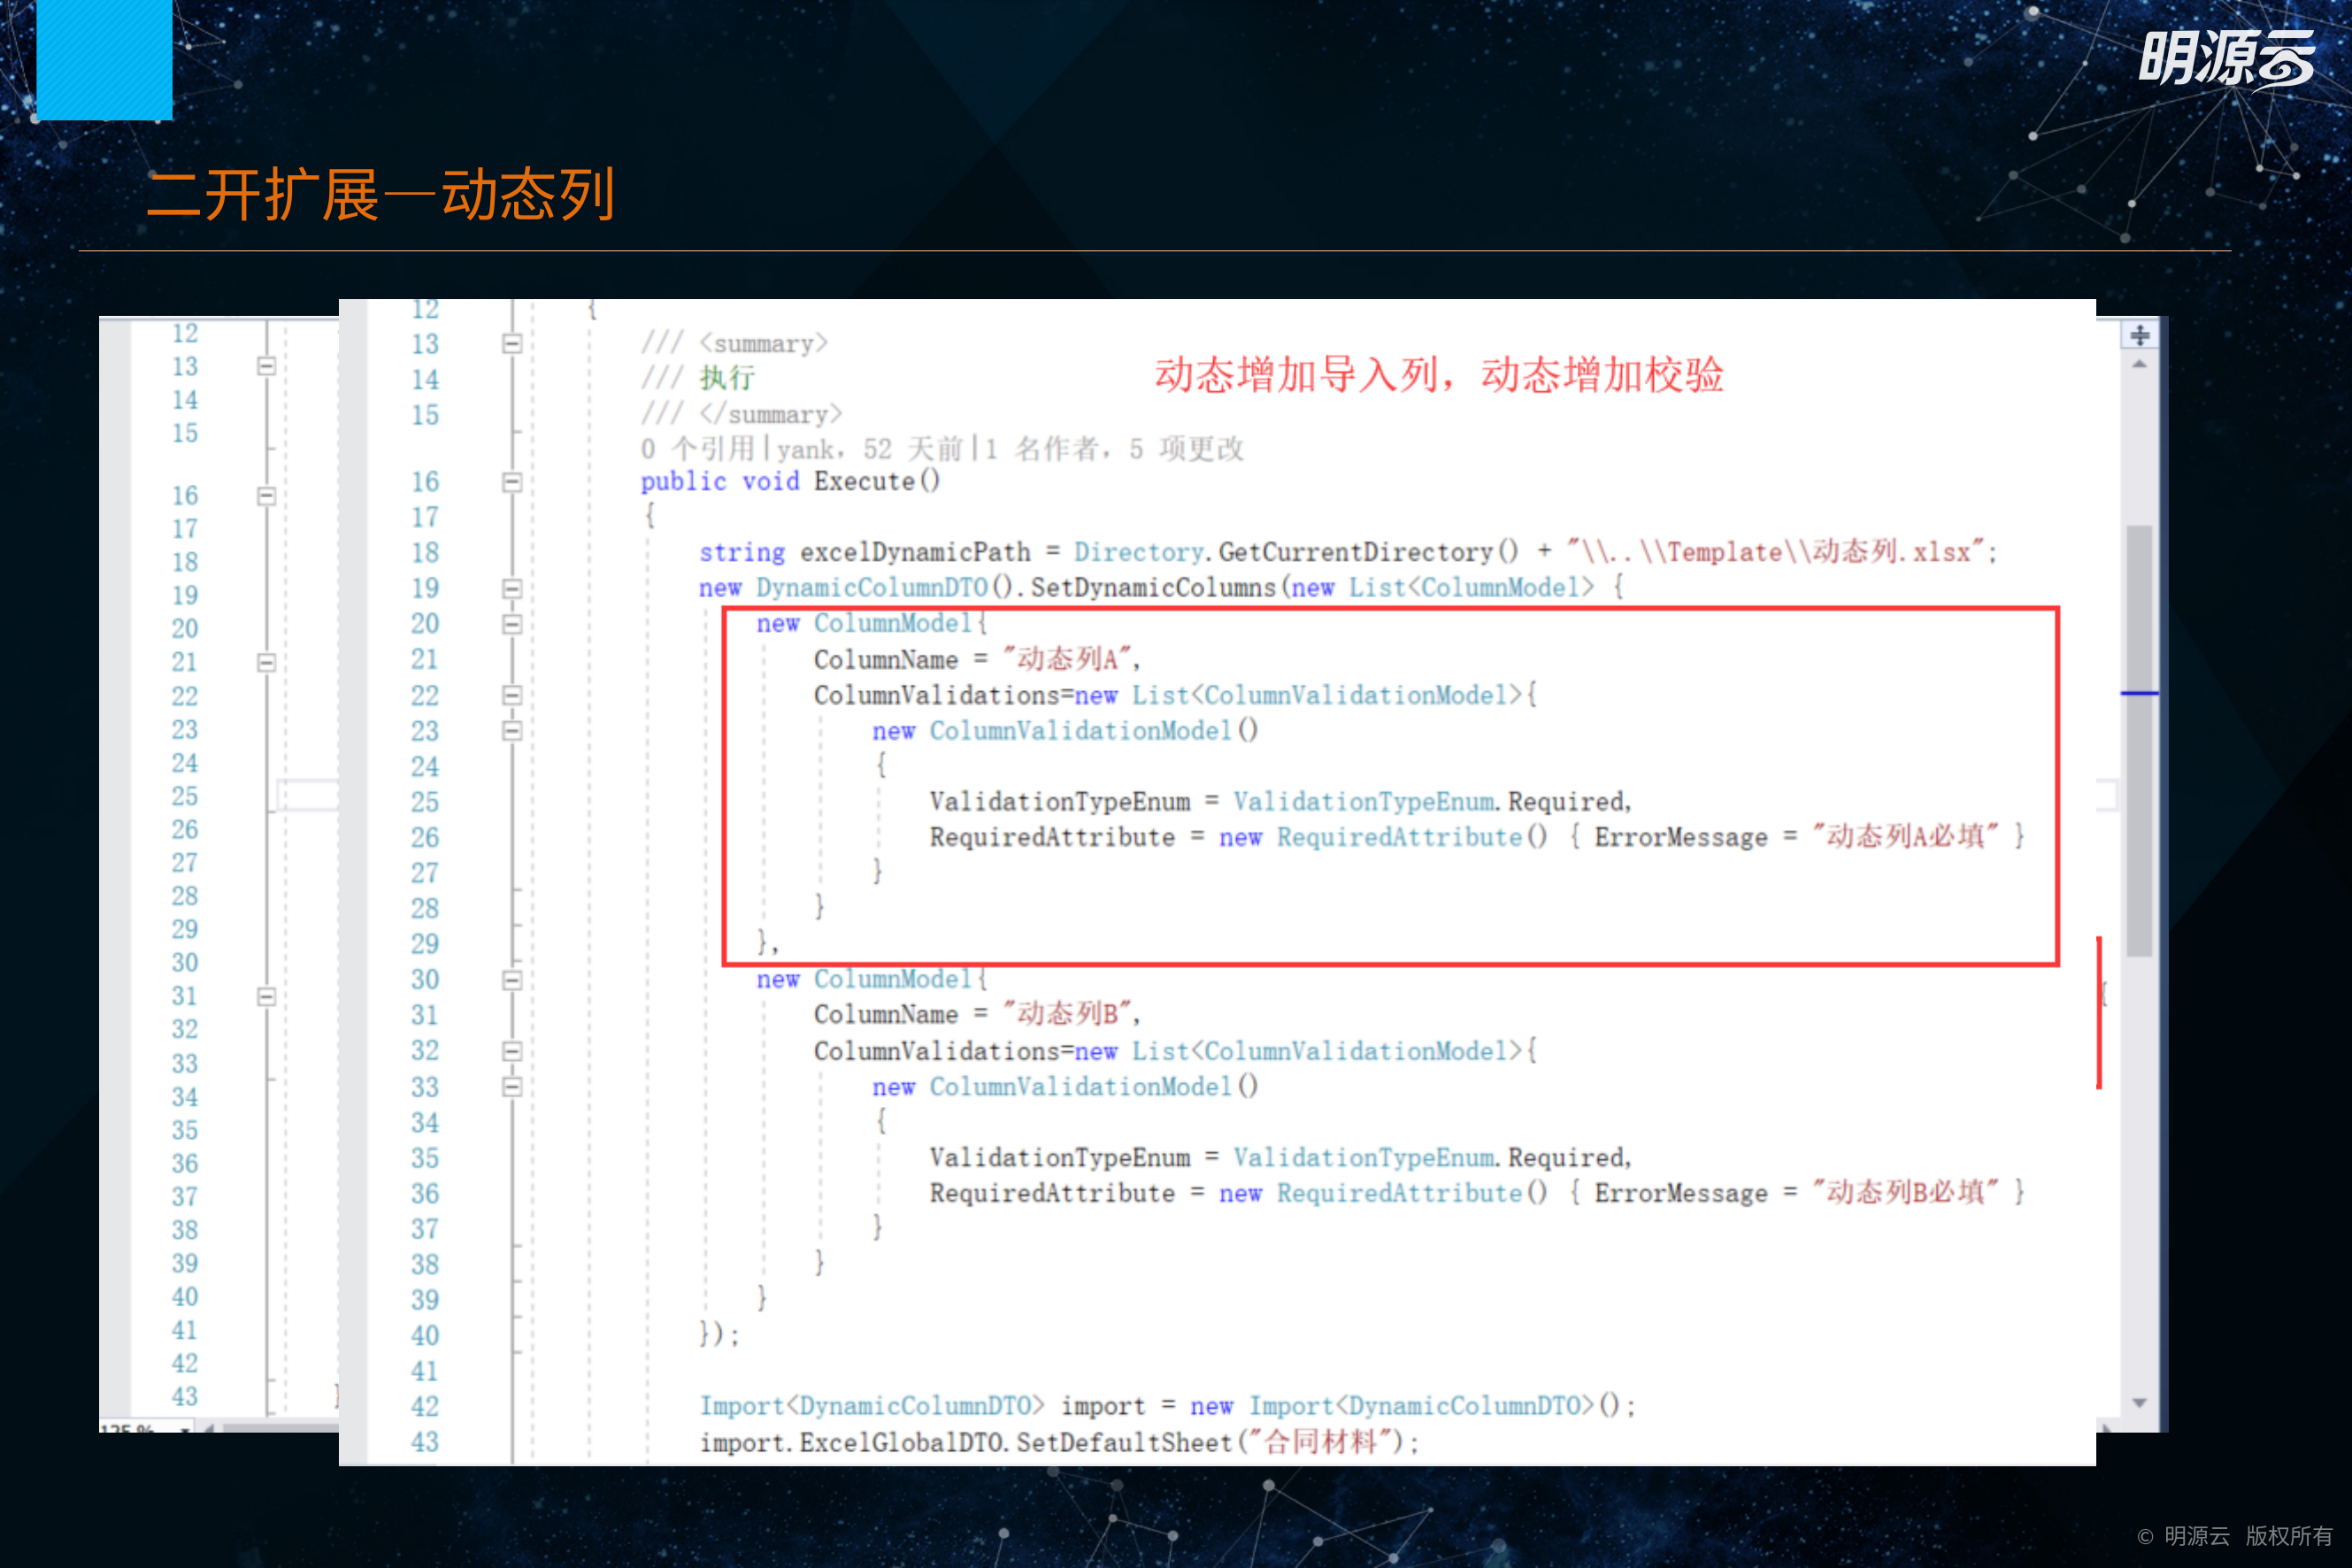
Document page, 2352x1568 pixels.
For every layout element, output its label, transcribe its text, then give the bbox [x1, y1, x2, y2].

text_box 二开扩展—动态列 [78, 157, 1819, 228]
picture [0, 0, 2352, 1568]
